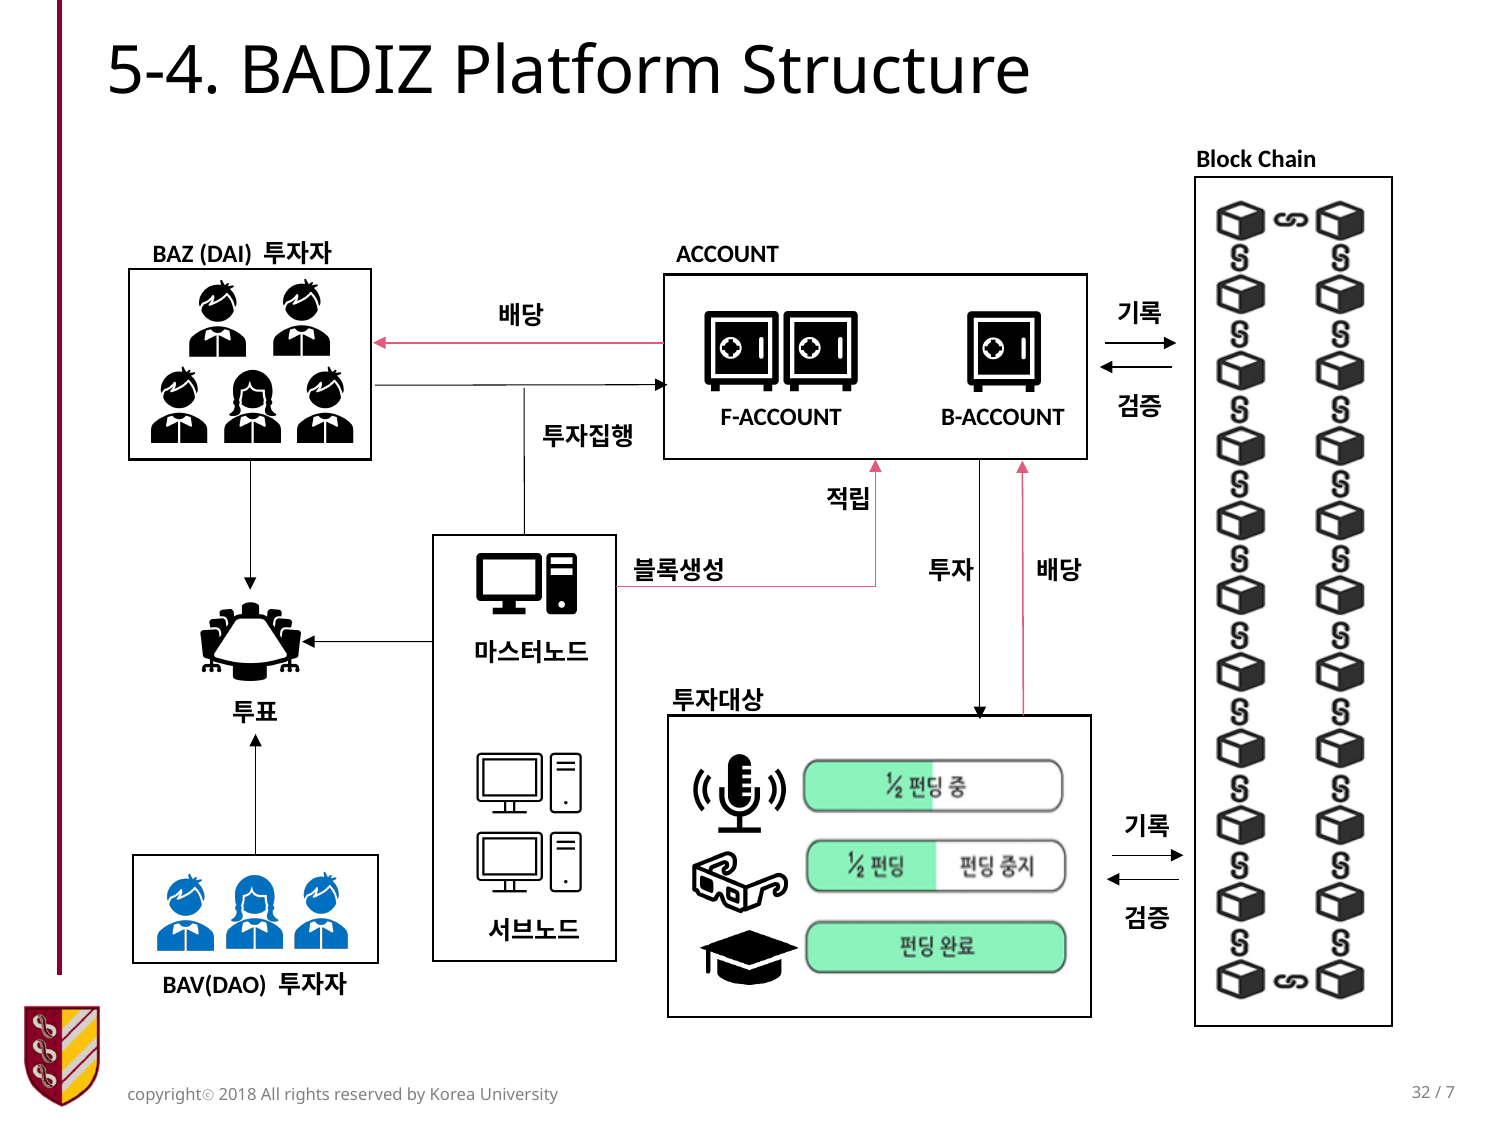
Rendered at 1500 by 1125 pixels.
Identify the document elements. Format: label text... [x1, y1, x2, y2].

text_box 투자집행 [528, 412, 650, 458]
picture [689, 299, 873, 403]
text_box 투자 [980, 547, 990, 592]
text_box 블록생성 [619, 587, 741, 592]
text_box [1194, 176, 1393, 1027]
picture [15, 984, 113, 1119]
text_box [128, 268, 165, 354]
list 5-4. BADIZ Platform Structure [91, 28, 1439, 113]
text_box [132, 854, 379, 964]
text_box 기록 [1102, 290, 1179, 336]
text_box [432, 534, 617, 962]
picture [133, 859, 370, 966]
text_box [663, 273, 1088, 460]
picture [952, 299, 1056, 404]
picture [1196, 180, 1385, 1011]
text_box Block Chain [1181, 134, 1333, 180]
text_box 검증 [1102, 383, 1179, 428]
text_box BAZ (DAI) 투자자 [137, 229, 348, 268]
picture [474, 531, 579, 636]
text_box 적립 [876, 476, 887, 521]
text_box 투표 [217, 694, 294, 734]
text_box B-ACCOUNT [926, 392, 1081, 438]
text_box 배당 [484, 292, 560, 337]
picture [126, 266, 377, 458]
text_box 기록 [1109, 802, 1186, 848]
picture [800, 834, 1076, 898]
picture [685, 738, 1081, 1012]
text_box BAV(DAO) 투자자 [147, 964, 366, 1006]
picture [474, 730, 584, 917]
text_box 투자 [913, 547, 979, 592]
text_box 투자대상 [657, 677, 780, 722]
text_box F-ACCOUNT [705, 403, 858, 438]
picture [198, 589, 303, 694]
text_box [354, 268, 372, 354]
text_box [667, 714, 1092, 1018]
text_box 검증 [1109, 895, 1186, 941]
text_box 배당 [1024, 547, 1098, 593]
text_box ACCOUNT [661, 229, 795, 275]
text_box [616, 459, 876, 587]
